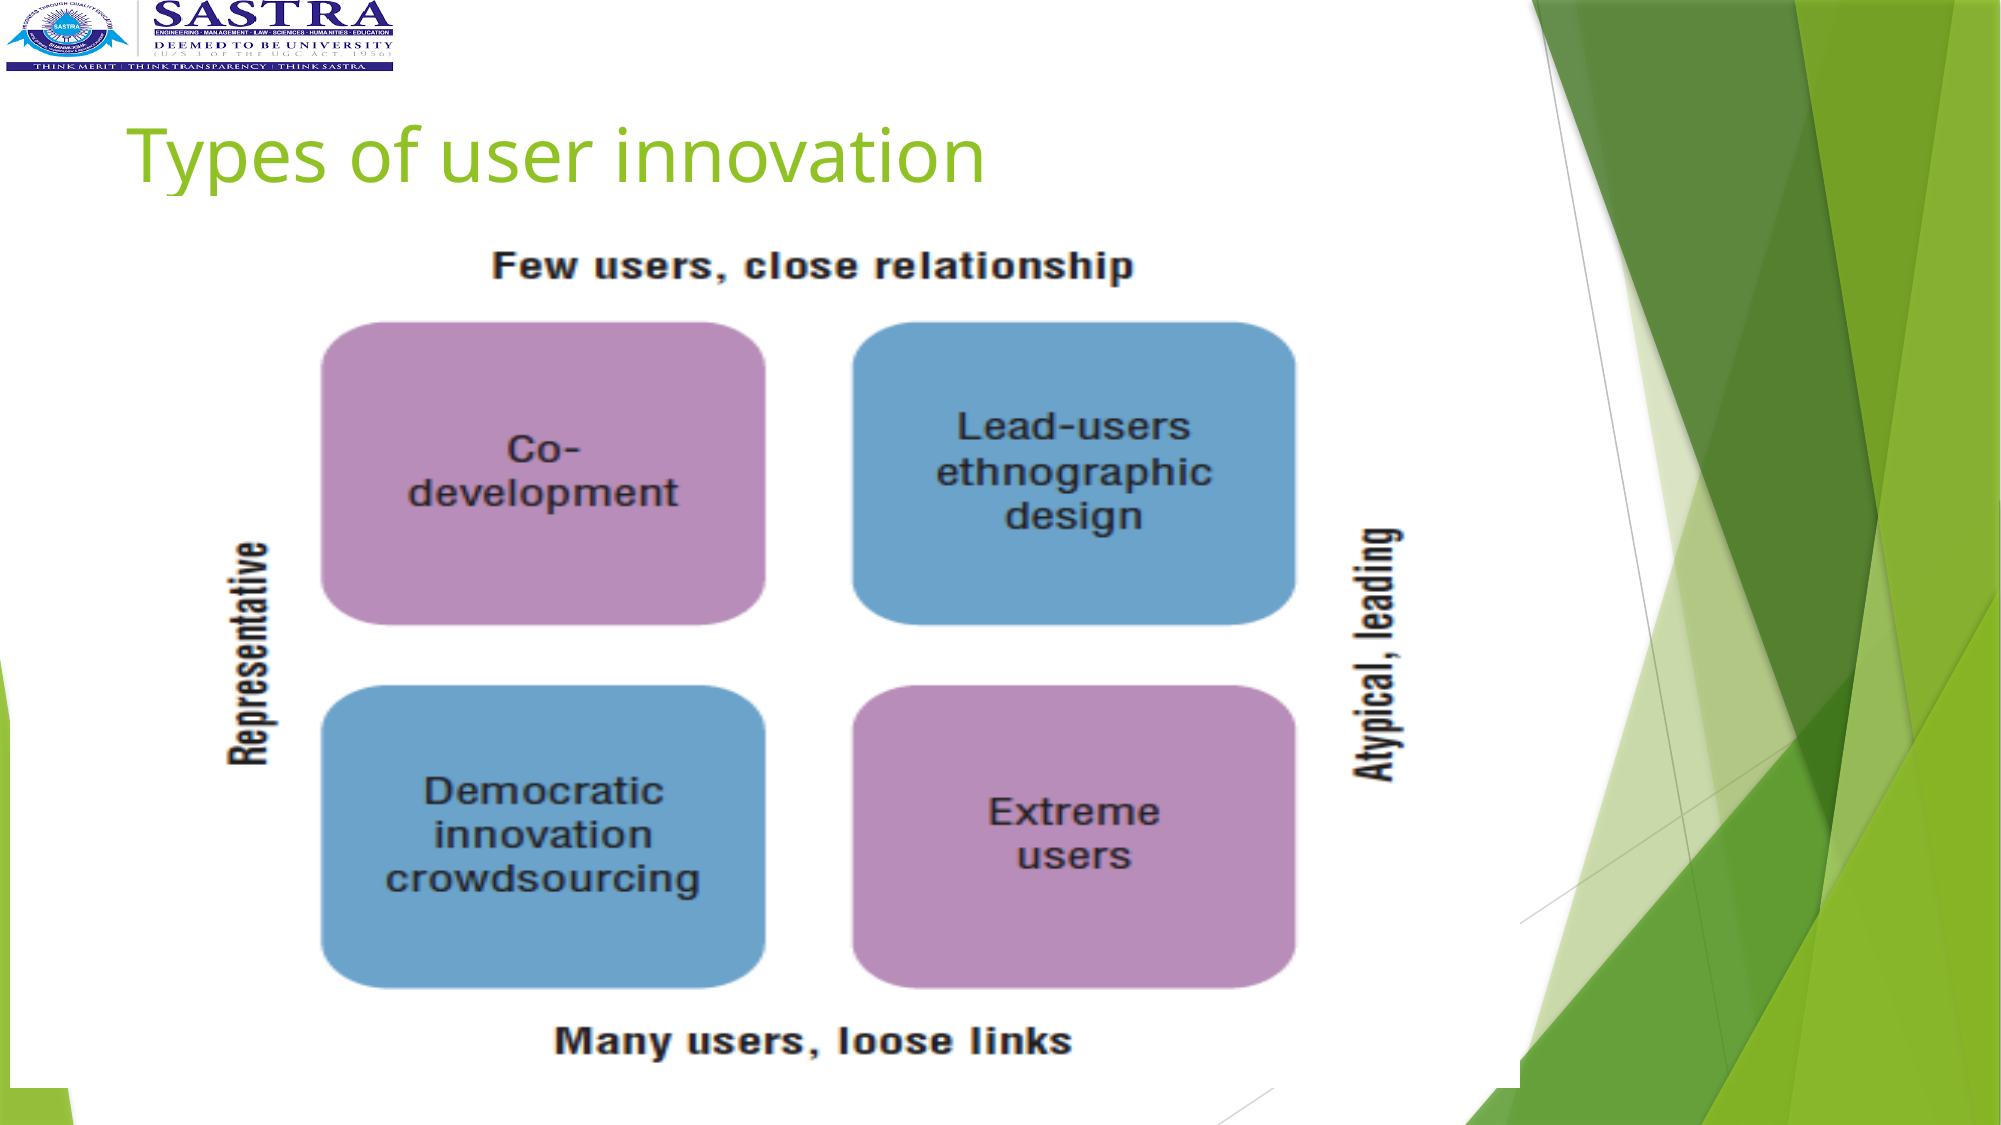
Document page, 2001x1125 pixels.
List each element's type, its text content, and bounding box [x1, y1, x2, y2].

picture [0, 0, 401, 76]
title Types of user innovation [111, 99, 1522, 195]
picture [9, 195, 1521, 1089]
